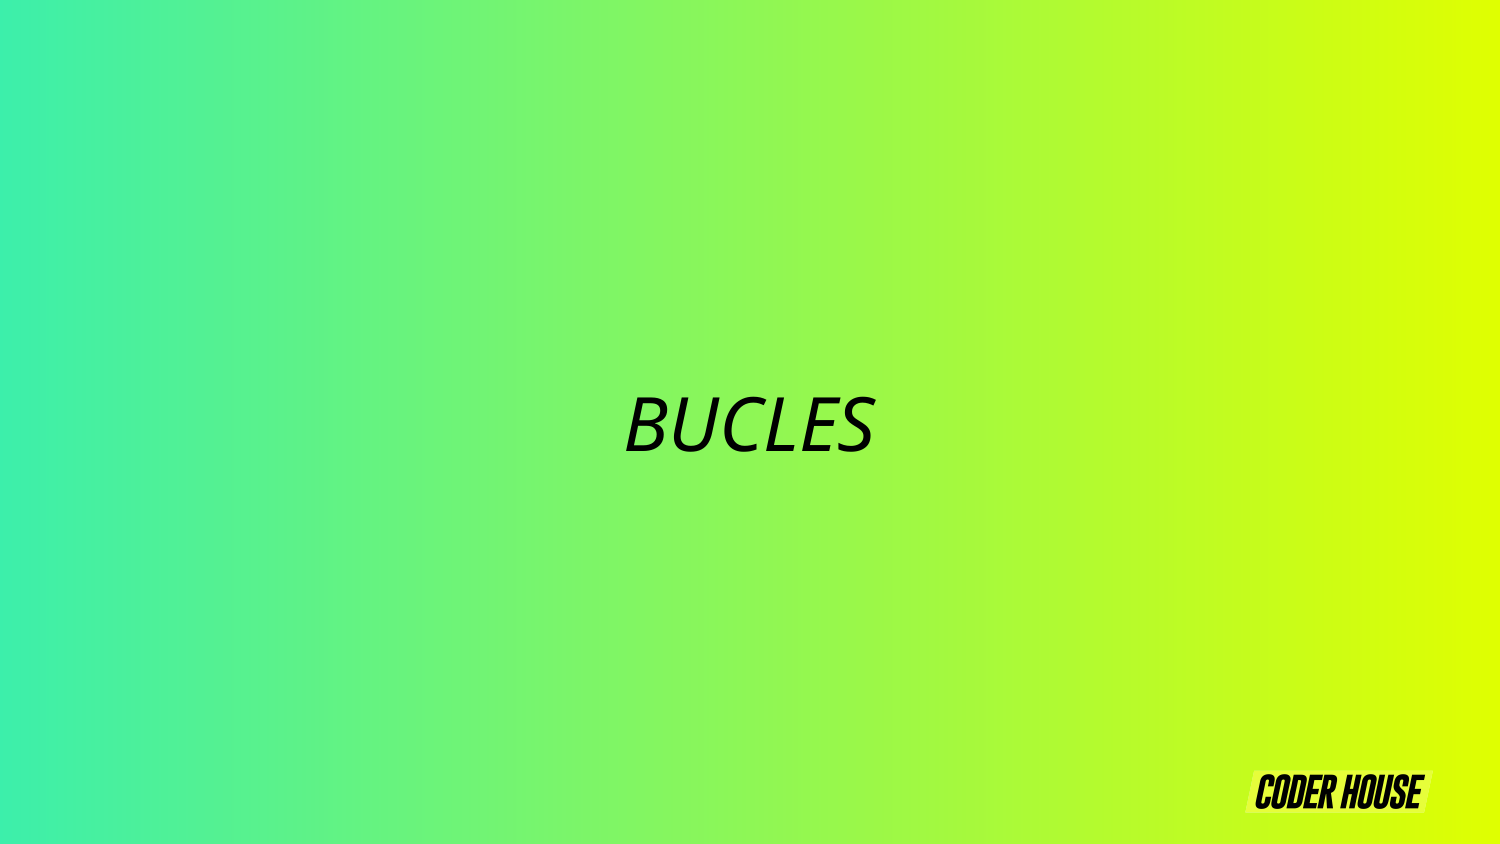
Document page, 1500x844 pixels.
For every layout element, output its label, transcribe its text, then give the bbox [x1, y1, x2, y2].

text_box BUCLES [358, 340, 1142, 503]
picture [1241, 764, 1437, 819]
